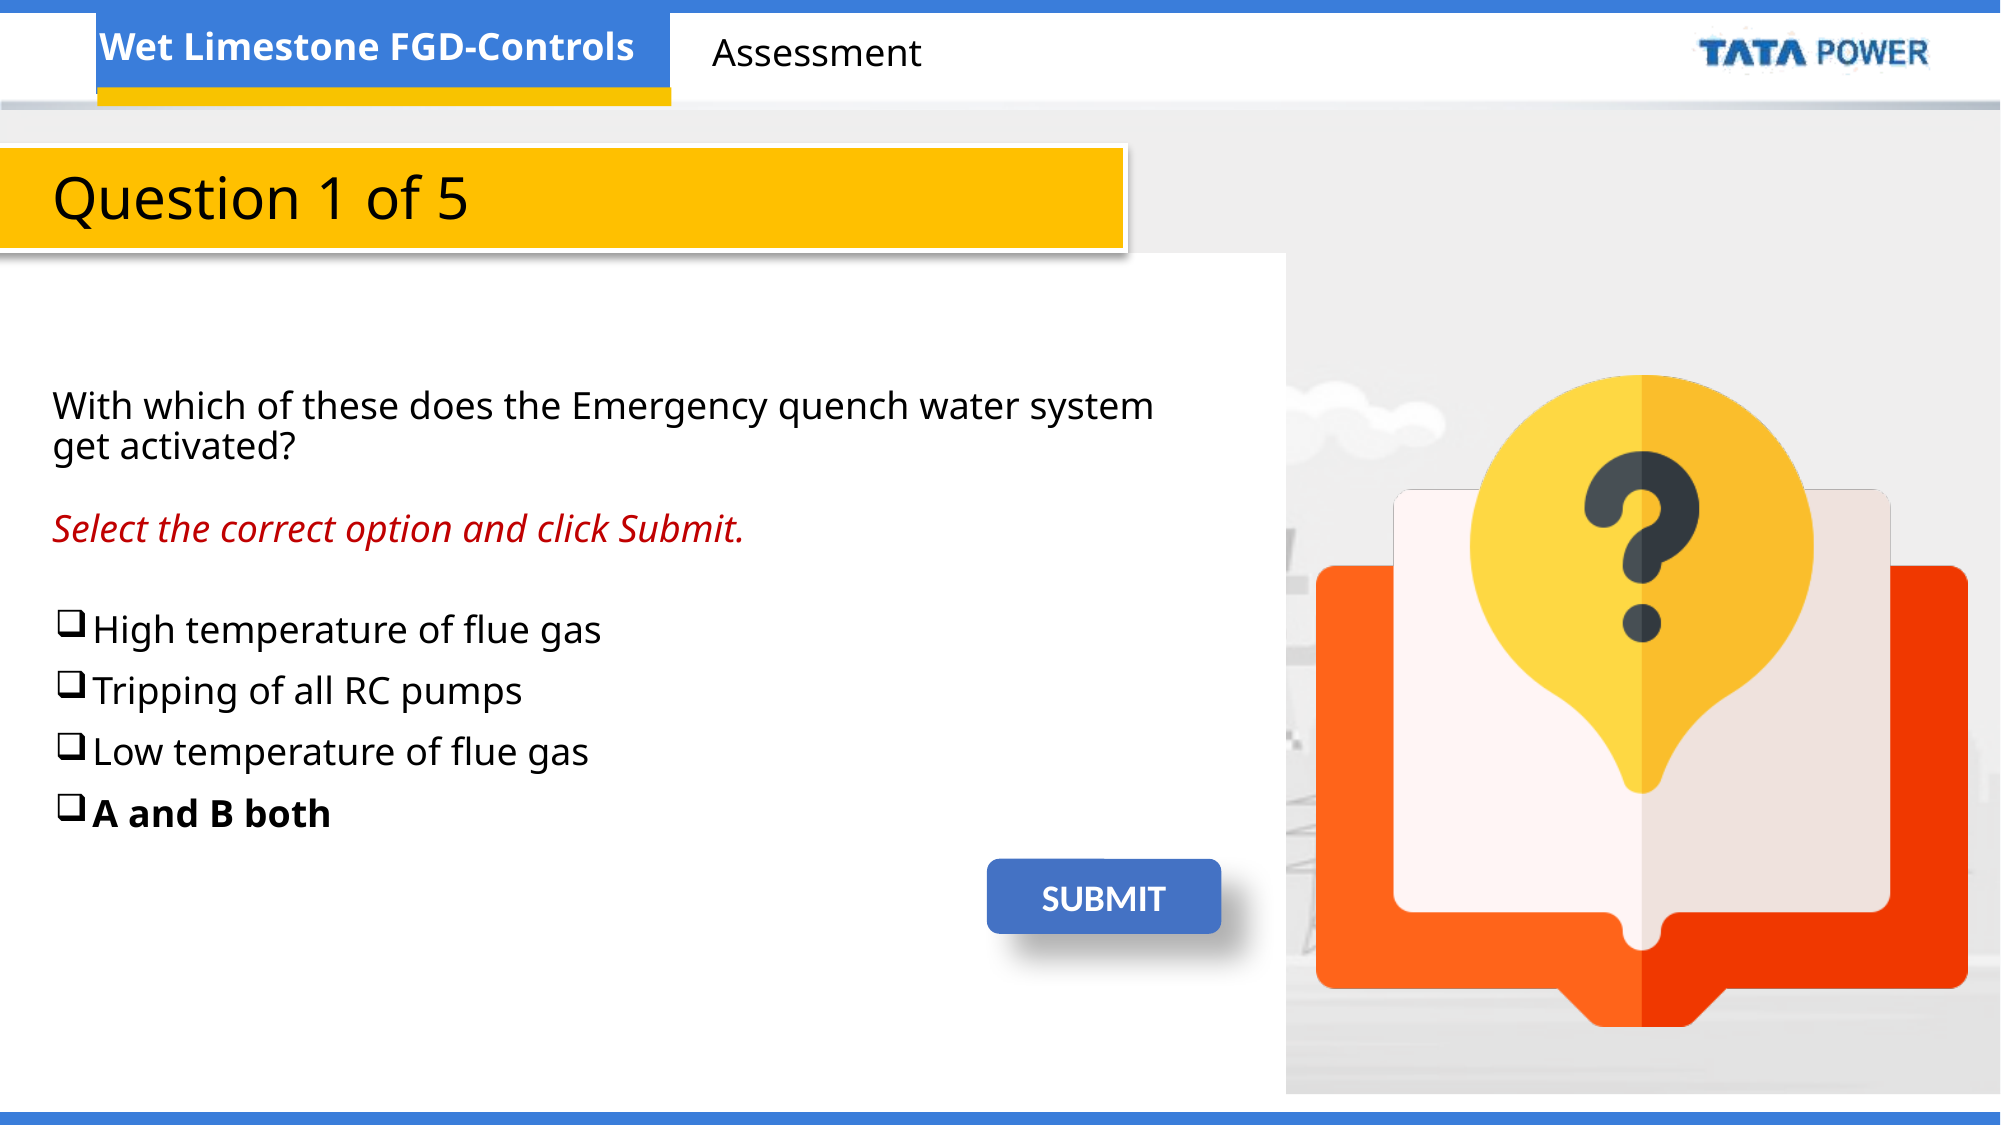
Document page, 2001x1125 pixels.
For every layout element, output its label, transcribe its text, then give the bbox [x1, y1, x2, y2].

text_box High temperature of flue gas Tripping of all RC pumps Low temperature of flue gas A and B both [37, 603, 1242, 958]
list With which of these does the Emergency quench water system get activated? [37, 379, 1235, 438]
text_box Assessment [687, 18, 1639, 82]
text_box Select the correct option and click Submit. [37, 497, 983, 602]
picture [1316, 375, 1968, 1027]
title Question 1 of 5 [37, 157, 1248, 245]
picture [0, 0, 2001, 1096]
